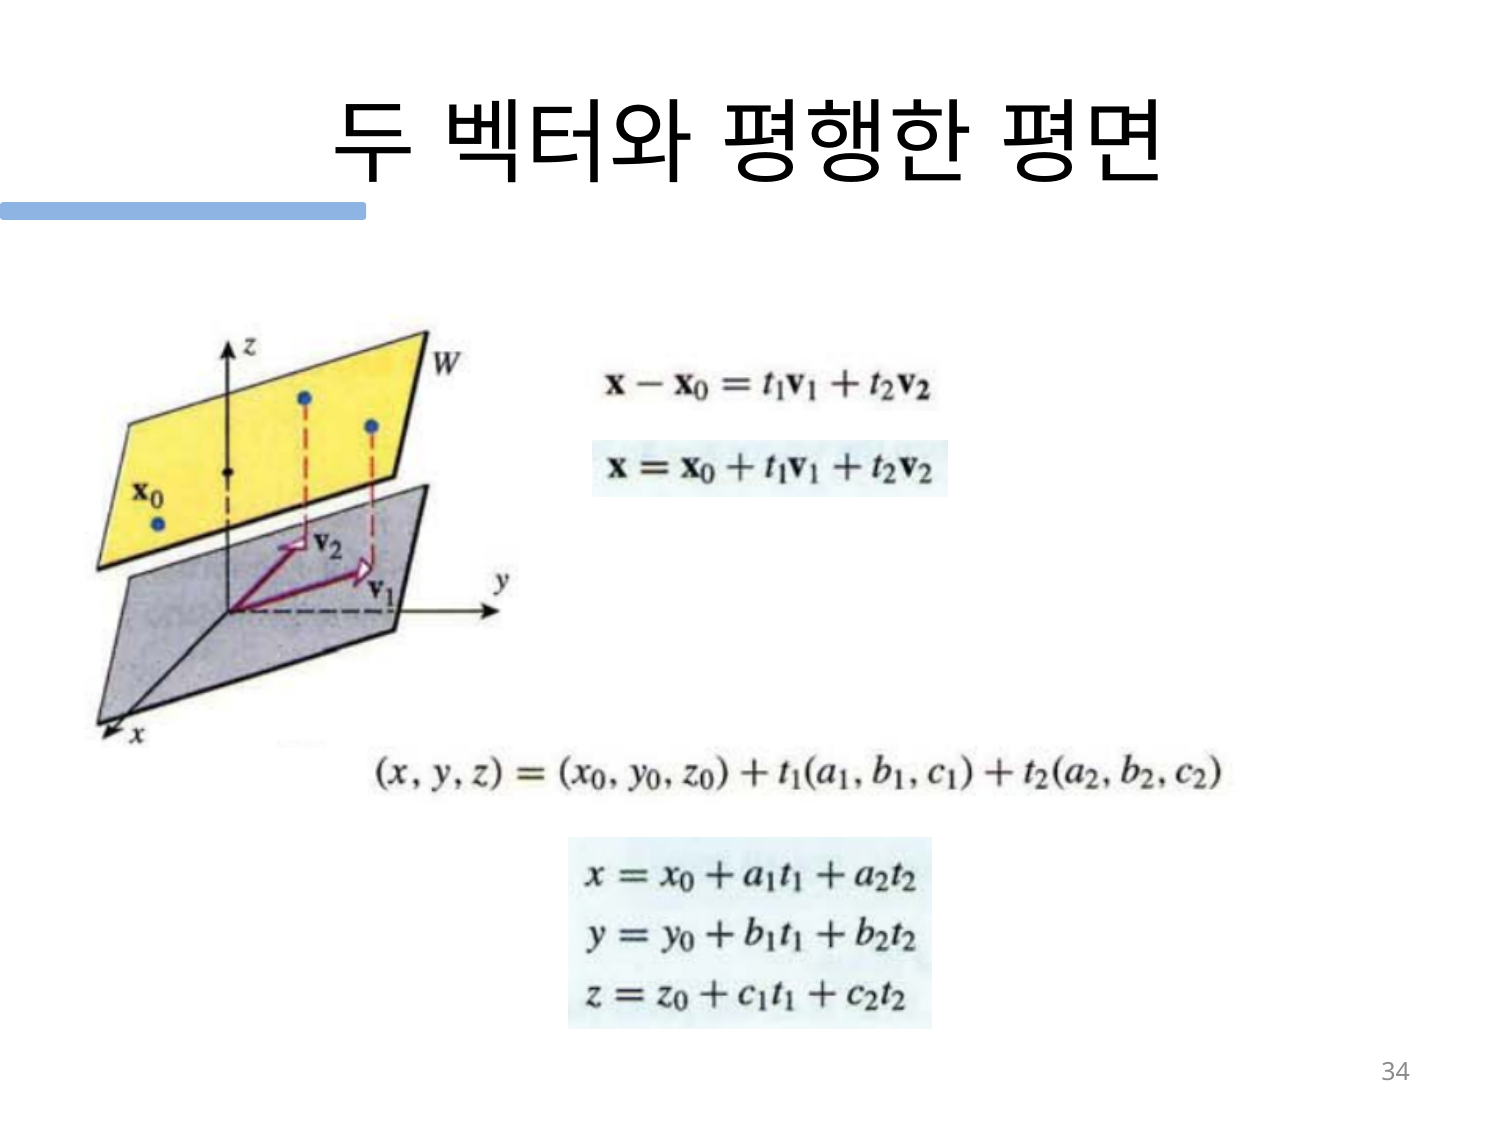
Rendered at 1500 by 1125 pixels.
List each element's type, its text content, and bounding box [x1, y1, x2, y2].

picture [568, 837, 932, 1029]
picture [584, 349, 948, 411]
slide_number 34 [1074, 1042, 1425, 1103]
text_box [0, 200, 369, 222]
picture [74, 314, 1236, 804]
picture [592, 440, 948, 497]
title 두 벡터와 평행한 평면 [75, 45, 1425, 233]
